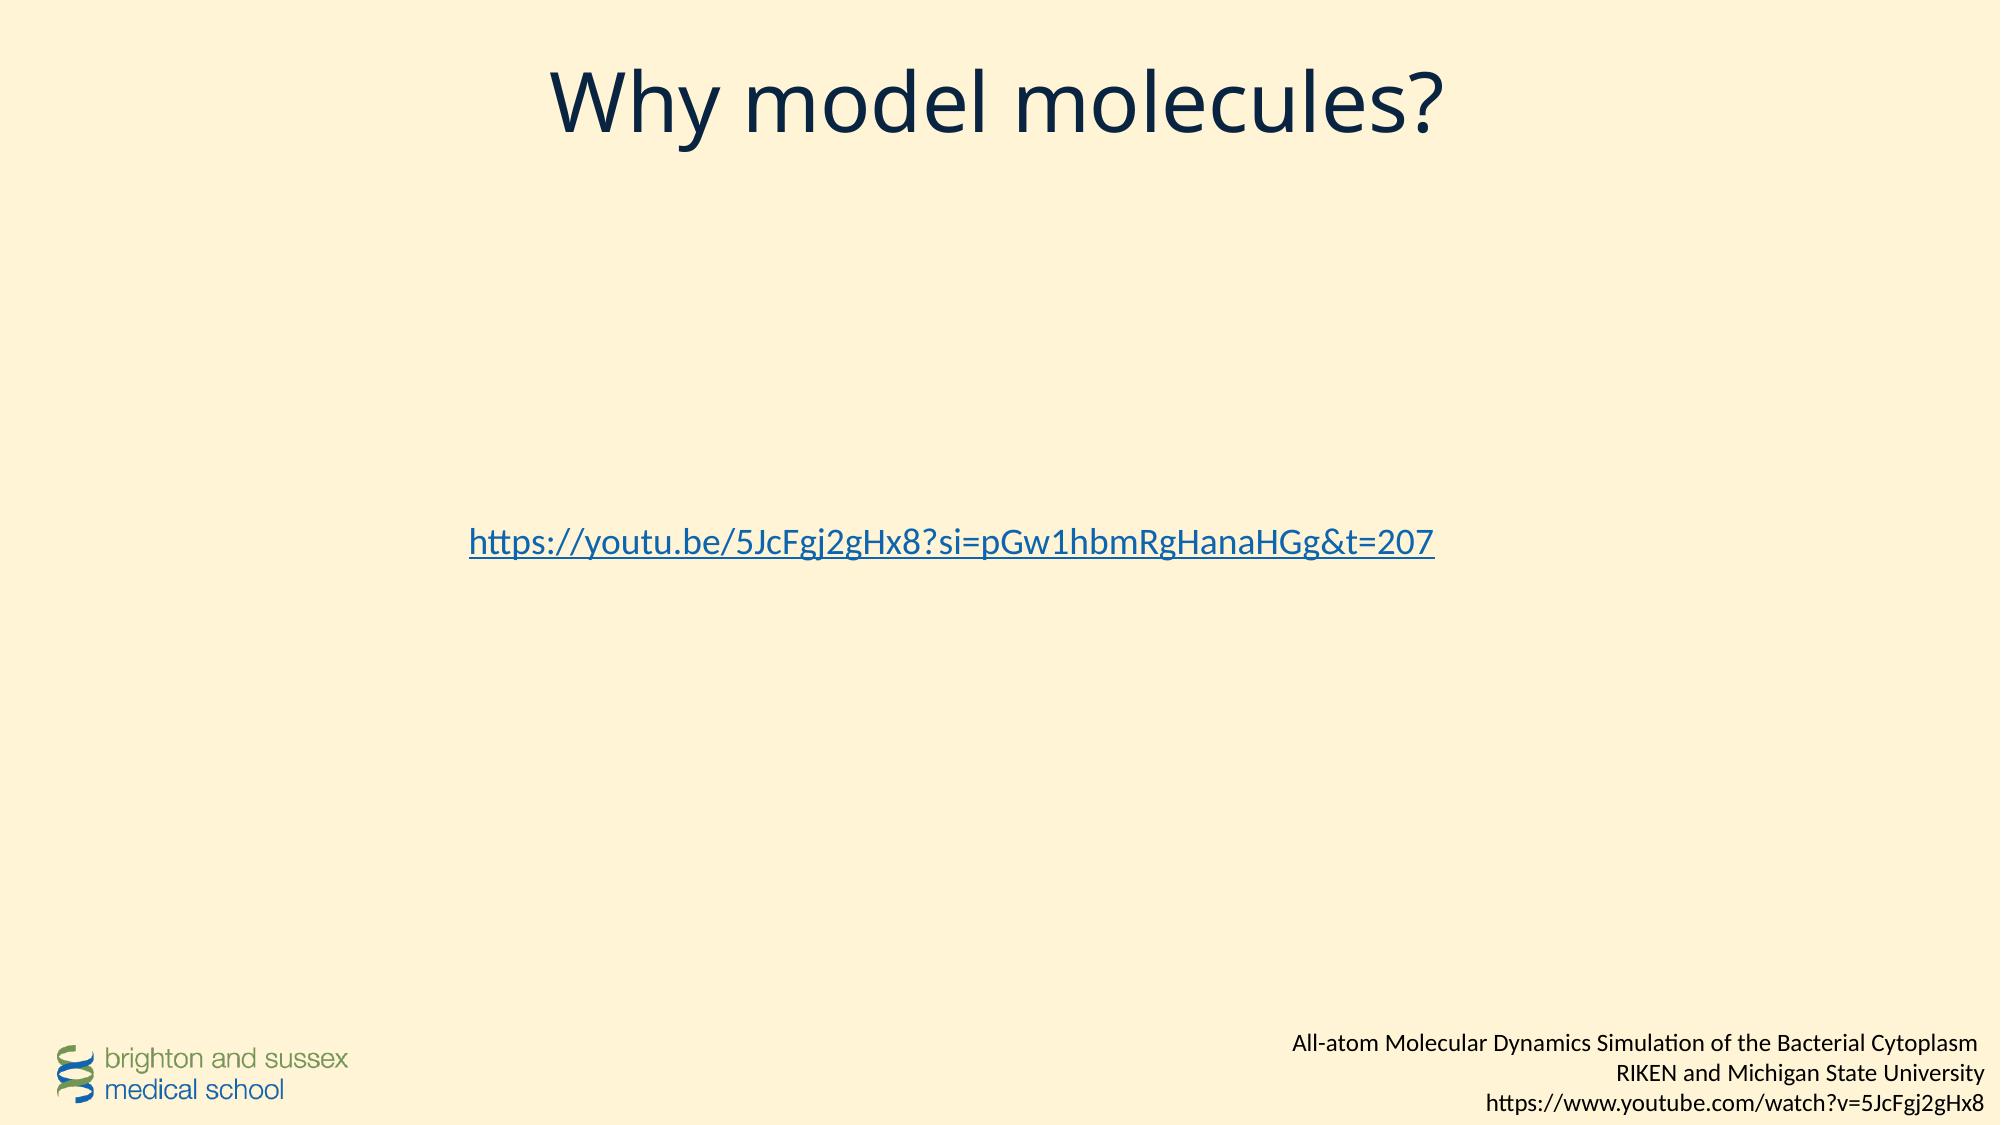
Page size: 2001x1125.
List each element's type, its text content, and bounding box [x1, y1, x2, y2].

text_box All-atom Molecular Dynamics Simulation of the Bacterial Cytoplasm RIKEN and Michigan State University https://www.youtube.com/watch?v=5JcFgj2gHx8 [827, 1019, 2000, 1124]
text_box https://youtu.be/5JcFgj2gHx8?si=pGw1hbmRgHanaHGg&t=207 [453, 509, 1694, 615]
picture [54, 1042, 348, 1104]
title Why model molecules? [60, 52, 1935, 184]
